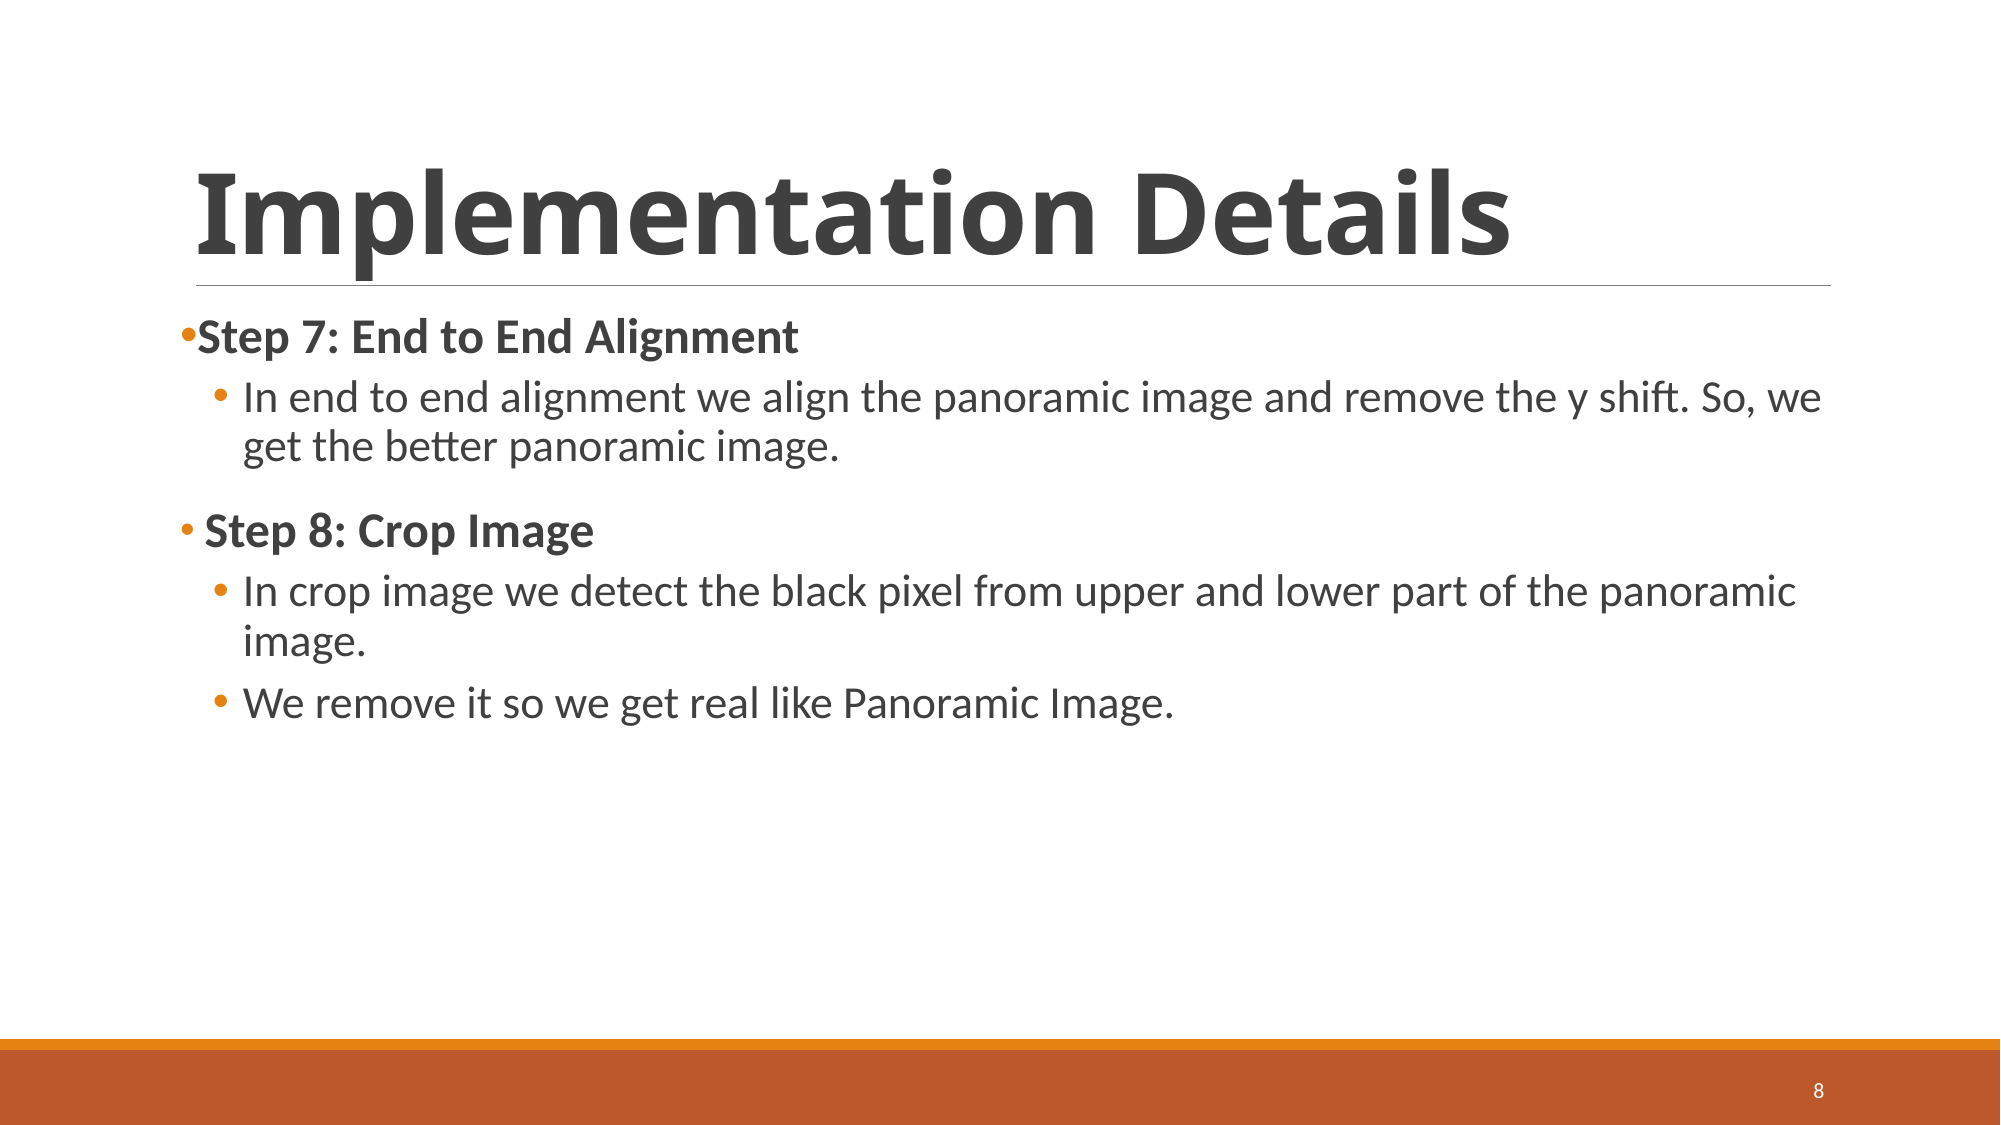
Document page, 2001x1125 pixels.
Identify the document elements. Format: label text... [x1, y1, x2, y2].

list Step 7: End to End Alignment In end to end alignment we align the panoramic image and remove the y shift. So, we get the better panoramic image. Step 8: Crop Image In crop image we detect the black pixel from upper and lower part of the panoramic image. We remove it so we get real like Panoramic Image. [180, 302, 1830, 963]
slide_number 8 [1624, 1059, 1840, 1120]
title Implementation Details [180, 47, 1830, 285]
